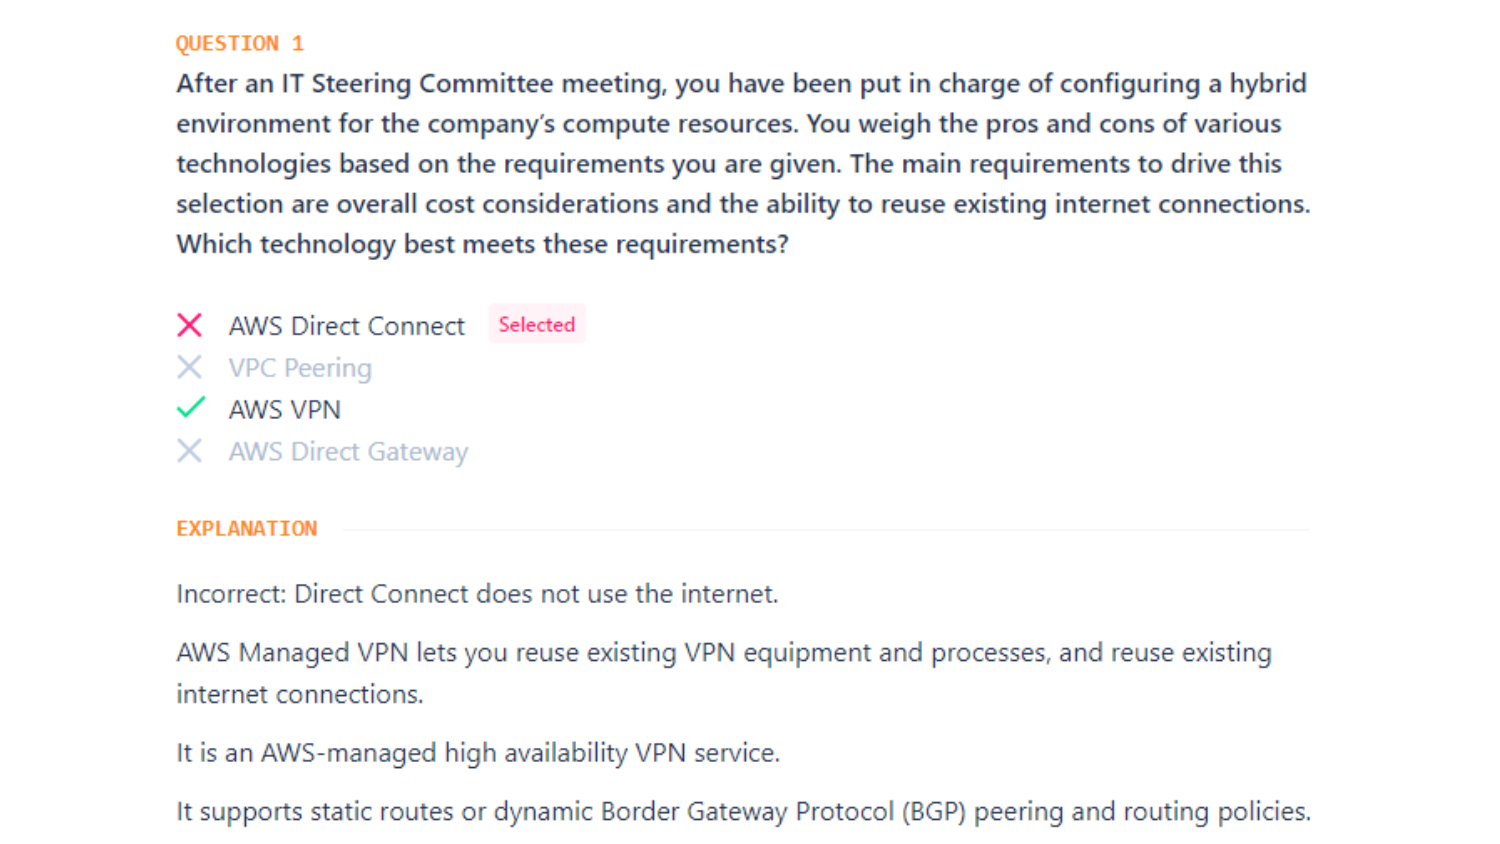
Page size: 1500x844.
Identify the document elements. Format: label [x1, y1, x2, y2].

picture [142, 14, 1331, 844]
